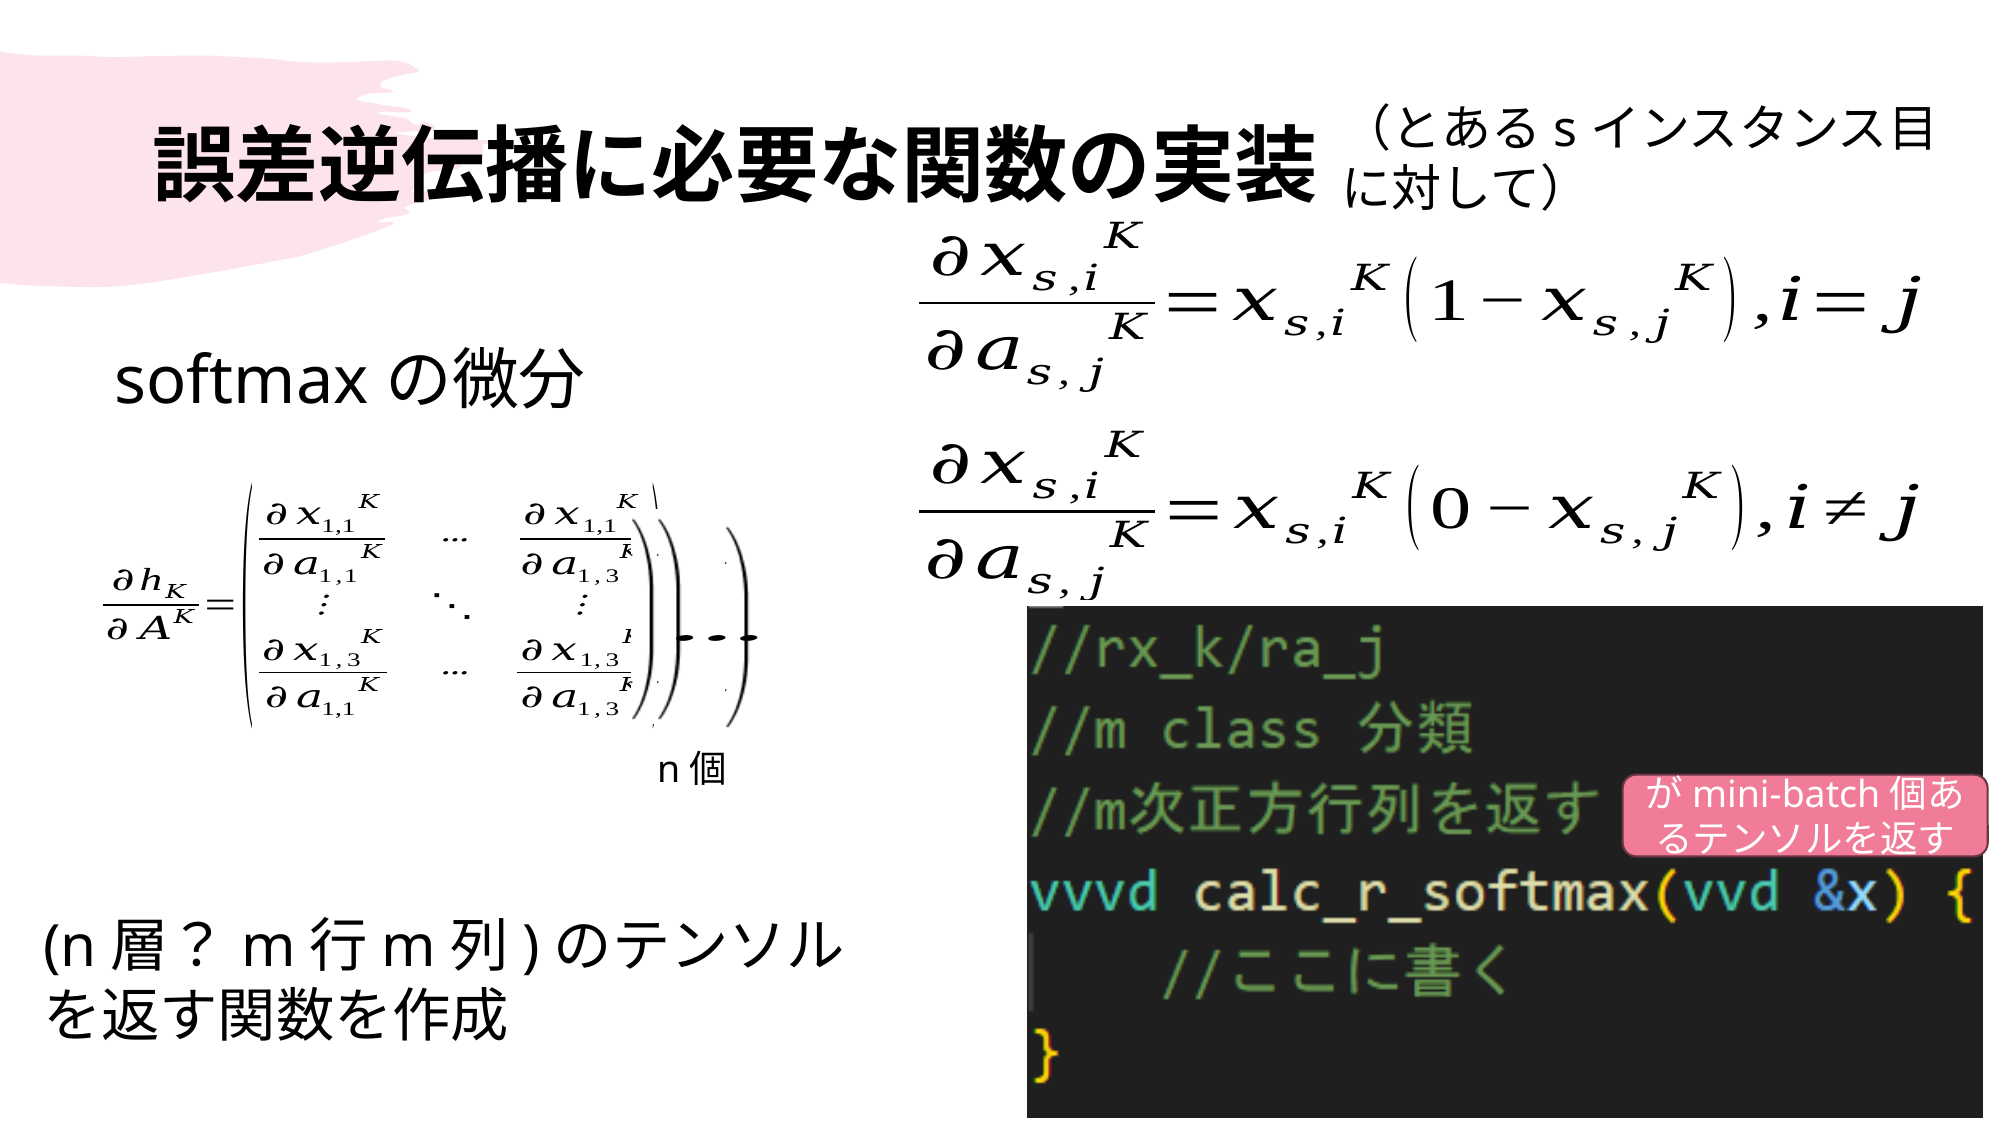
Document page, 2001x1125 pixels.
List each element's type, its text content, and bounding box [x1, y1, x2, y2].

picture [631, 509, 685, 724]
title 誤差逆伝播に必要な関数の実装 [137, 59, 1988, 278]
picture [725, 517, 753, 732]
text_box がmini-batch個あるテンソルを返す [1983, 776, 1989, 855]
text_box softmaxの微分 [99, 329, 833, 425]
text_box n個 [642, 737, 783, 798]
text_box （とあるsインスタンス目 に対して） [1327, 88, 1956, 224]
picture [1027, 606, 1983, 1118]
